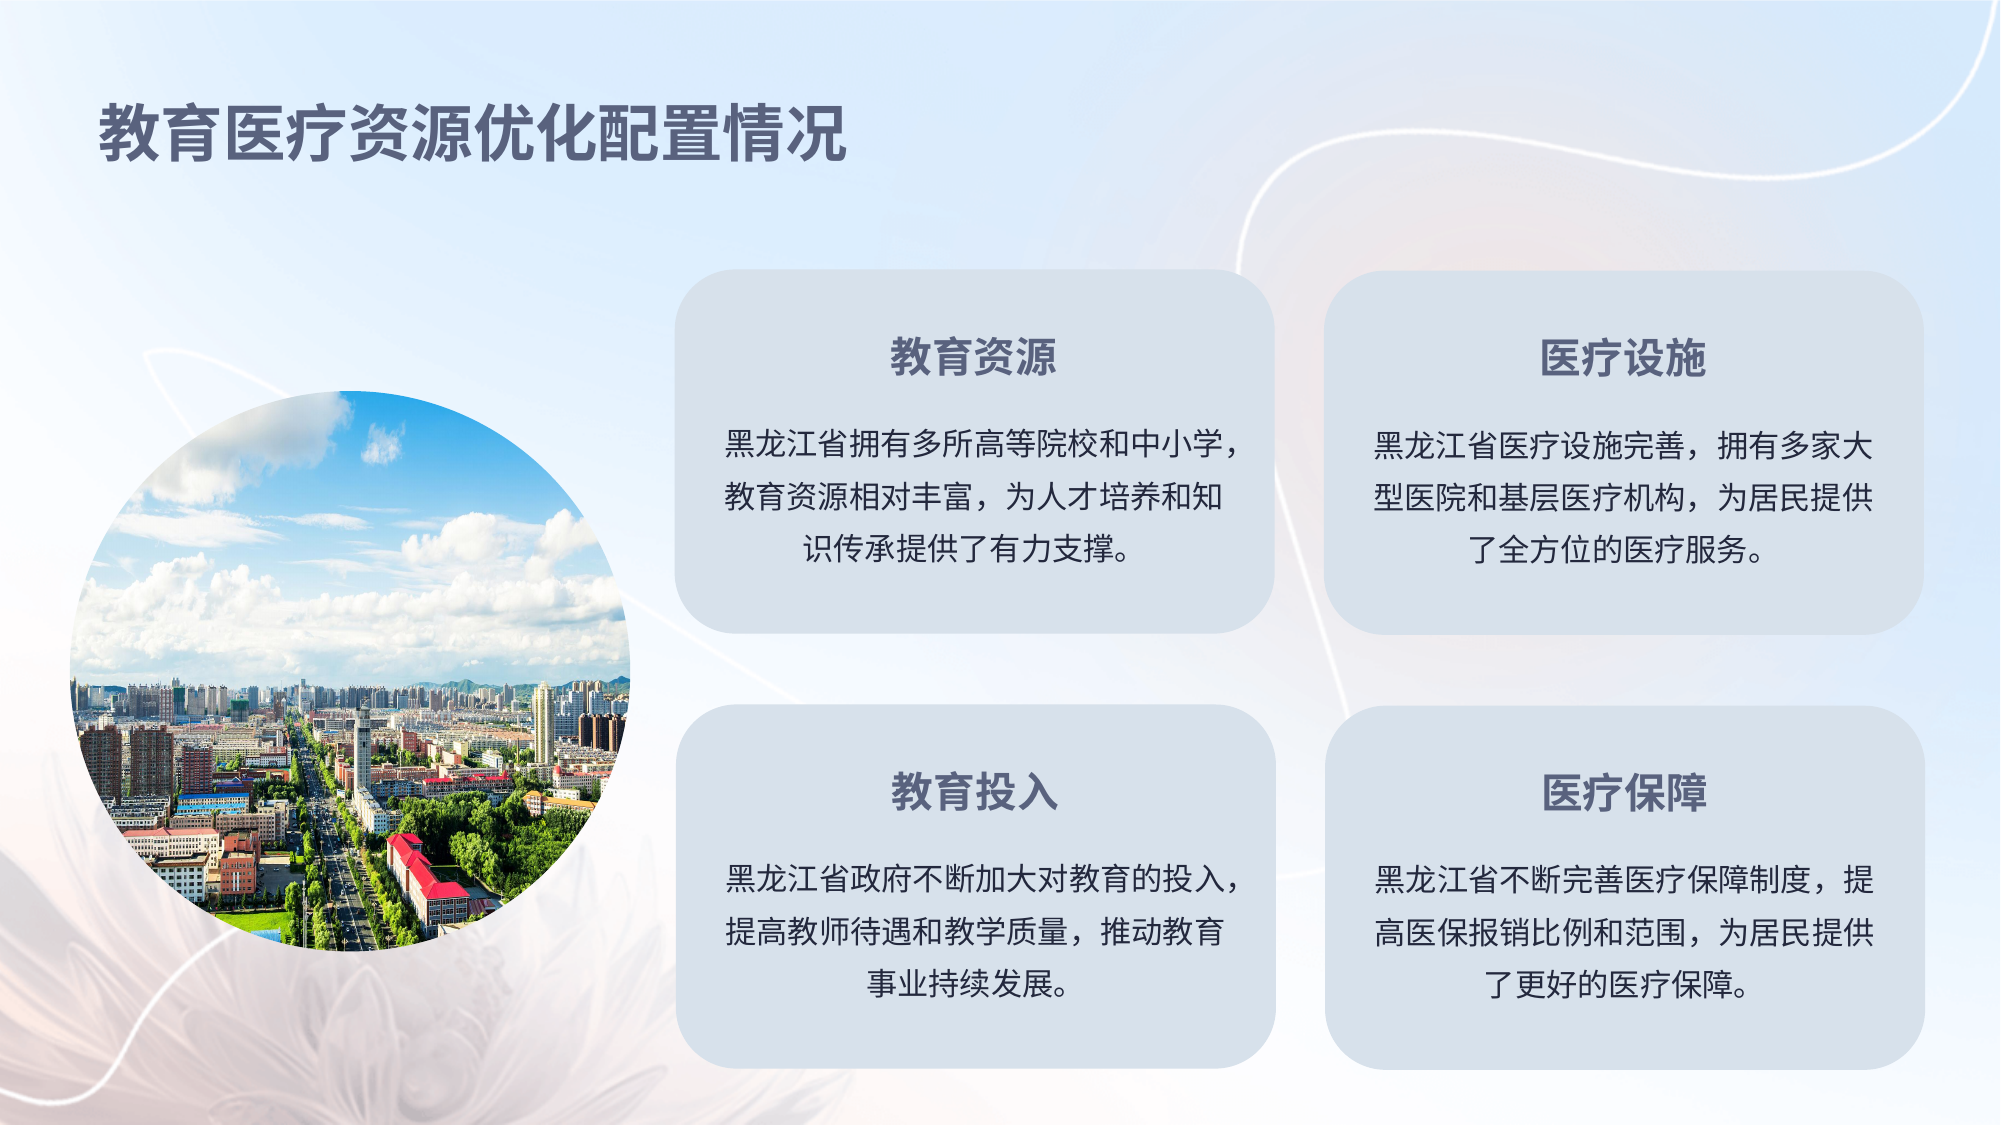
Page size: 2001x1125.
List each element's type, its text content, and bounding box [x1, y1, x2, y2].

text_box 医疗保障 [1357, 746, 1892, 828]
text_box 黑龙江省政府不断加大对教育的投入，提高教师待遇和教学质量，推动教育事业持续发展。 [708, 839, 1242, 1013]
text_box [675, 704, 1276, 1069]
picture [0, 0, 2001, 1125]
text_box 黑龙江省医疗设施完善，拥有多家大型医院和基层医疗机构，为居民提供了全方位的医疗服务。 [1356, 405, 1890, 579]
text_box [1325, 705, 1926, 1070]
text_box 教育投入 [708, 745, 1242, 826]
text_box 医疗设施 [1356, 311, 1890, 393]
text_box 教育资源 [707, 310, 1241, 391]
text_box 黑龙江省拥有多所高等院校和中小学，教育资源相对丰富，为人才培养和知识传承提供了有力支撑。 [707, 404, 1241, 578]
text_box 黑龙江省不断完善医疗保障制度，提高医保报销比例和范围，为居民提供了更好的医疗保障。 [1357, 840, 1892, 1014]
text_box [1323, 270, 1924, 635]
text_box 教育医疗资源优化配置情况 [78, 43, 1922, 189]
text_box [674, 269, 1275, 634]
